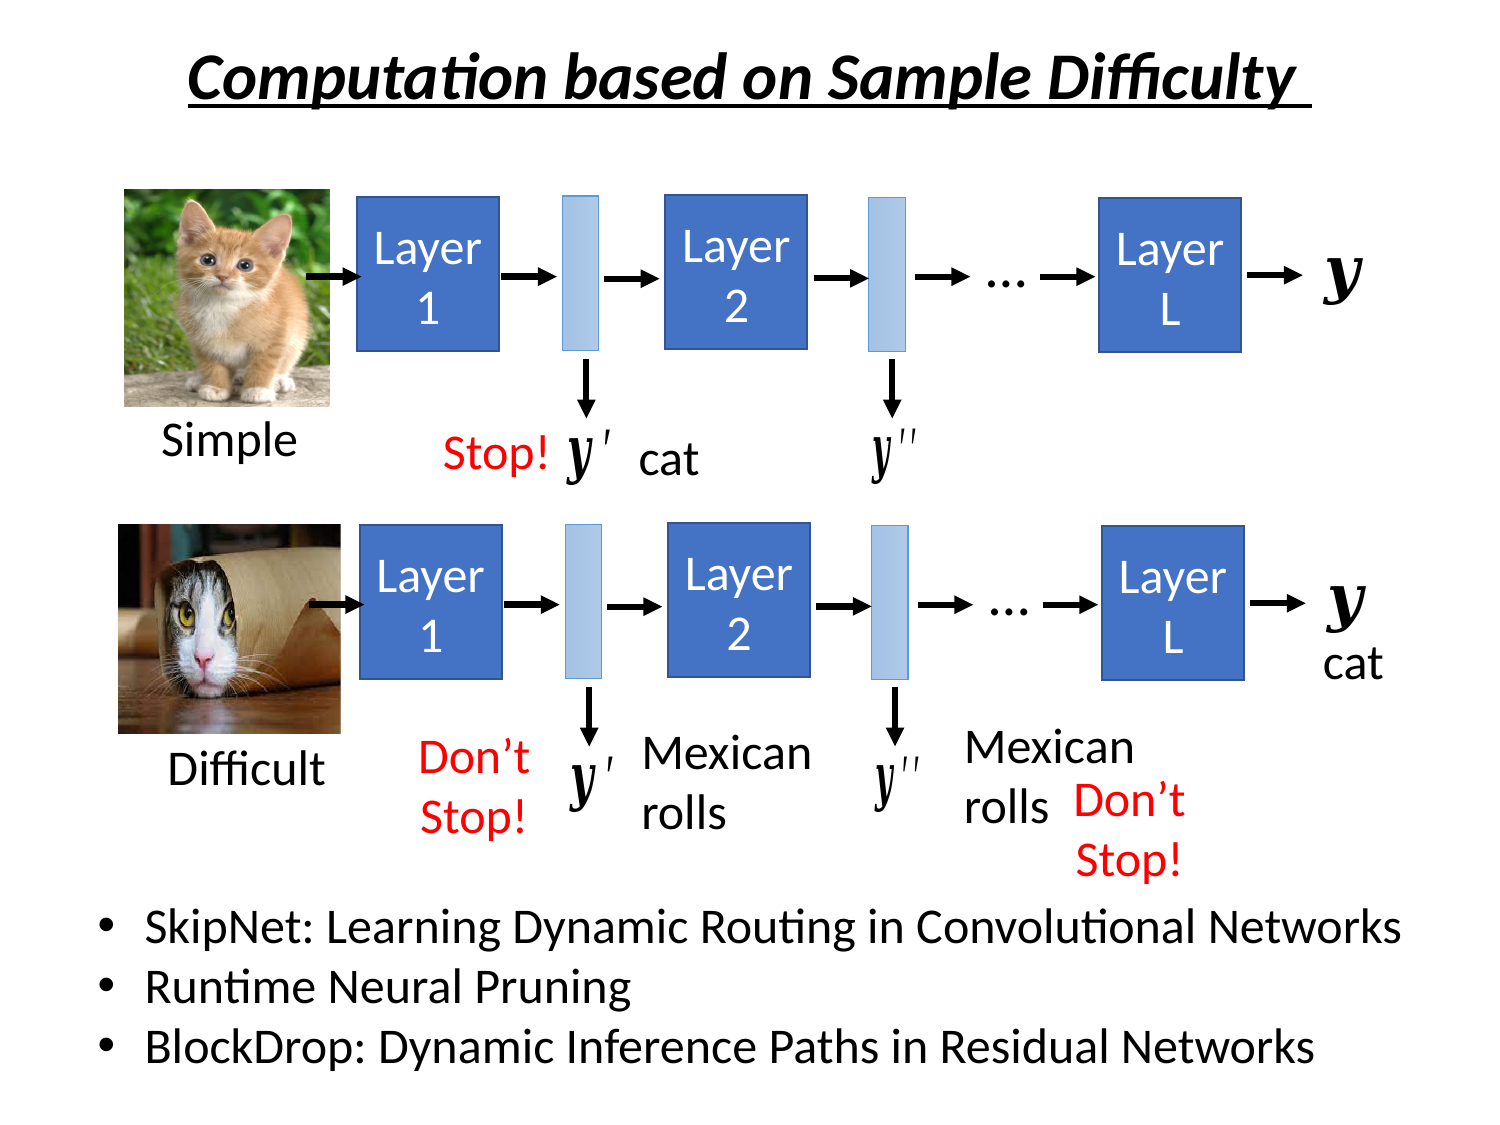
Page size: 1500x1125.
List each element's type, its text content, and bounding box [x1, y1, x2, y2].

text_box [565, 524, 602, 679]
text_box Layer L [1098, 197, 1242, 353]
text_box Layer 1 [359, 524, 503, 680]
text_box … [951, 549, 1068, 635]
text_box [562, 195, 599, 351]
text_box Mexican rolls [949, 705, 1161, 841]
text_box Don’t Stop! [387, 716, 561, 852]
text_box Layer 2 [667, 522, 811, 678]
text_box Layer 2 [664, 194, 808, 350]
text_box … [949, 221, 1065, 307]
text_box [871, 525, 909, 680]
text_box cat [1308, 621, 1500, 697]
picture [124, 189, 330, 407]
text_box Don’t Stop! [1043, 758, 1216, 894]
text_box Computation based on Sample Difficulty [26, 25, 1474, 121]
text_box Layer L [1101, 525, 1245, 681]
text_box Simple [88, 398, 371, 474]
text_box Difficult [105, 728, 387, 803]
picture [118, 524, 341, 734]
text_box Layer 1 [356, 196, 500, 352]
text_box Mexican rolls [626, 711, 838, 847]
text_box [868, 197, 906, 352]
text_box cat [623, 418, 906, 493]
text_box SkipNet: Learning Dynamic Routing in Convolutional Networks Runtime Neural Pruning BlockDrop: Dynamic Inference Paths in Residual Networks [82, 886, 1471, 1082]
text_box Stop! [410, 412, 584, 487]
